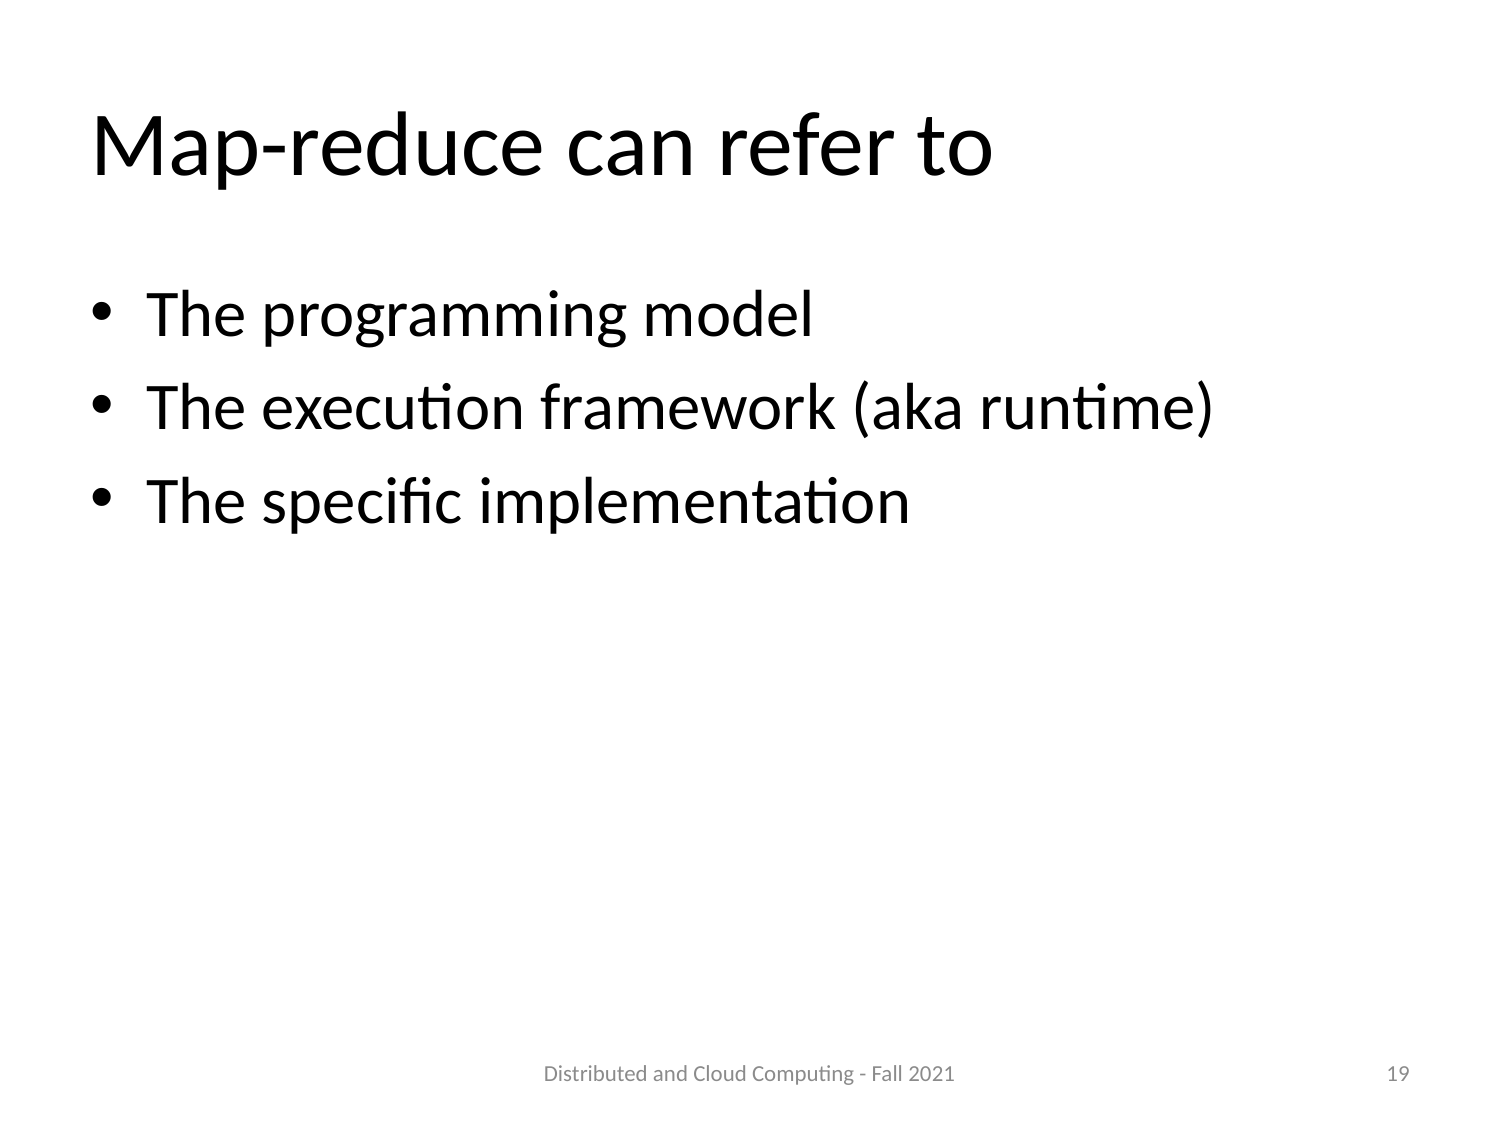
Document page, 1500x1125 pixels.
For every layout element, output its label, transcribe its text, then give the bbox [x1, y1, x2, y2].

title Map-reduce can refer to [75, 45, 1425, 233]
slide_number 19 [1074, 1042, 1425, 1103]
footer Distributed and Cloud Computing - Fall 2021 [512, 1042, 988, 1103]
list The programming model The execution framework (aka runtime) The specific implementation [75, 262, 1425, 1005]
